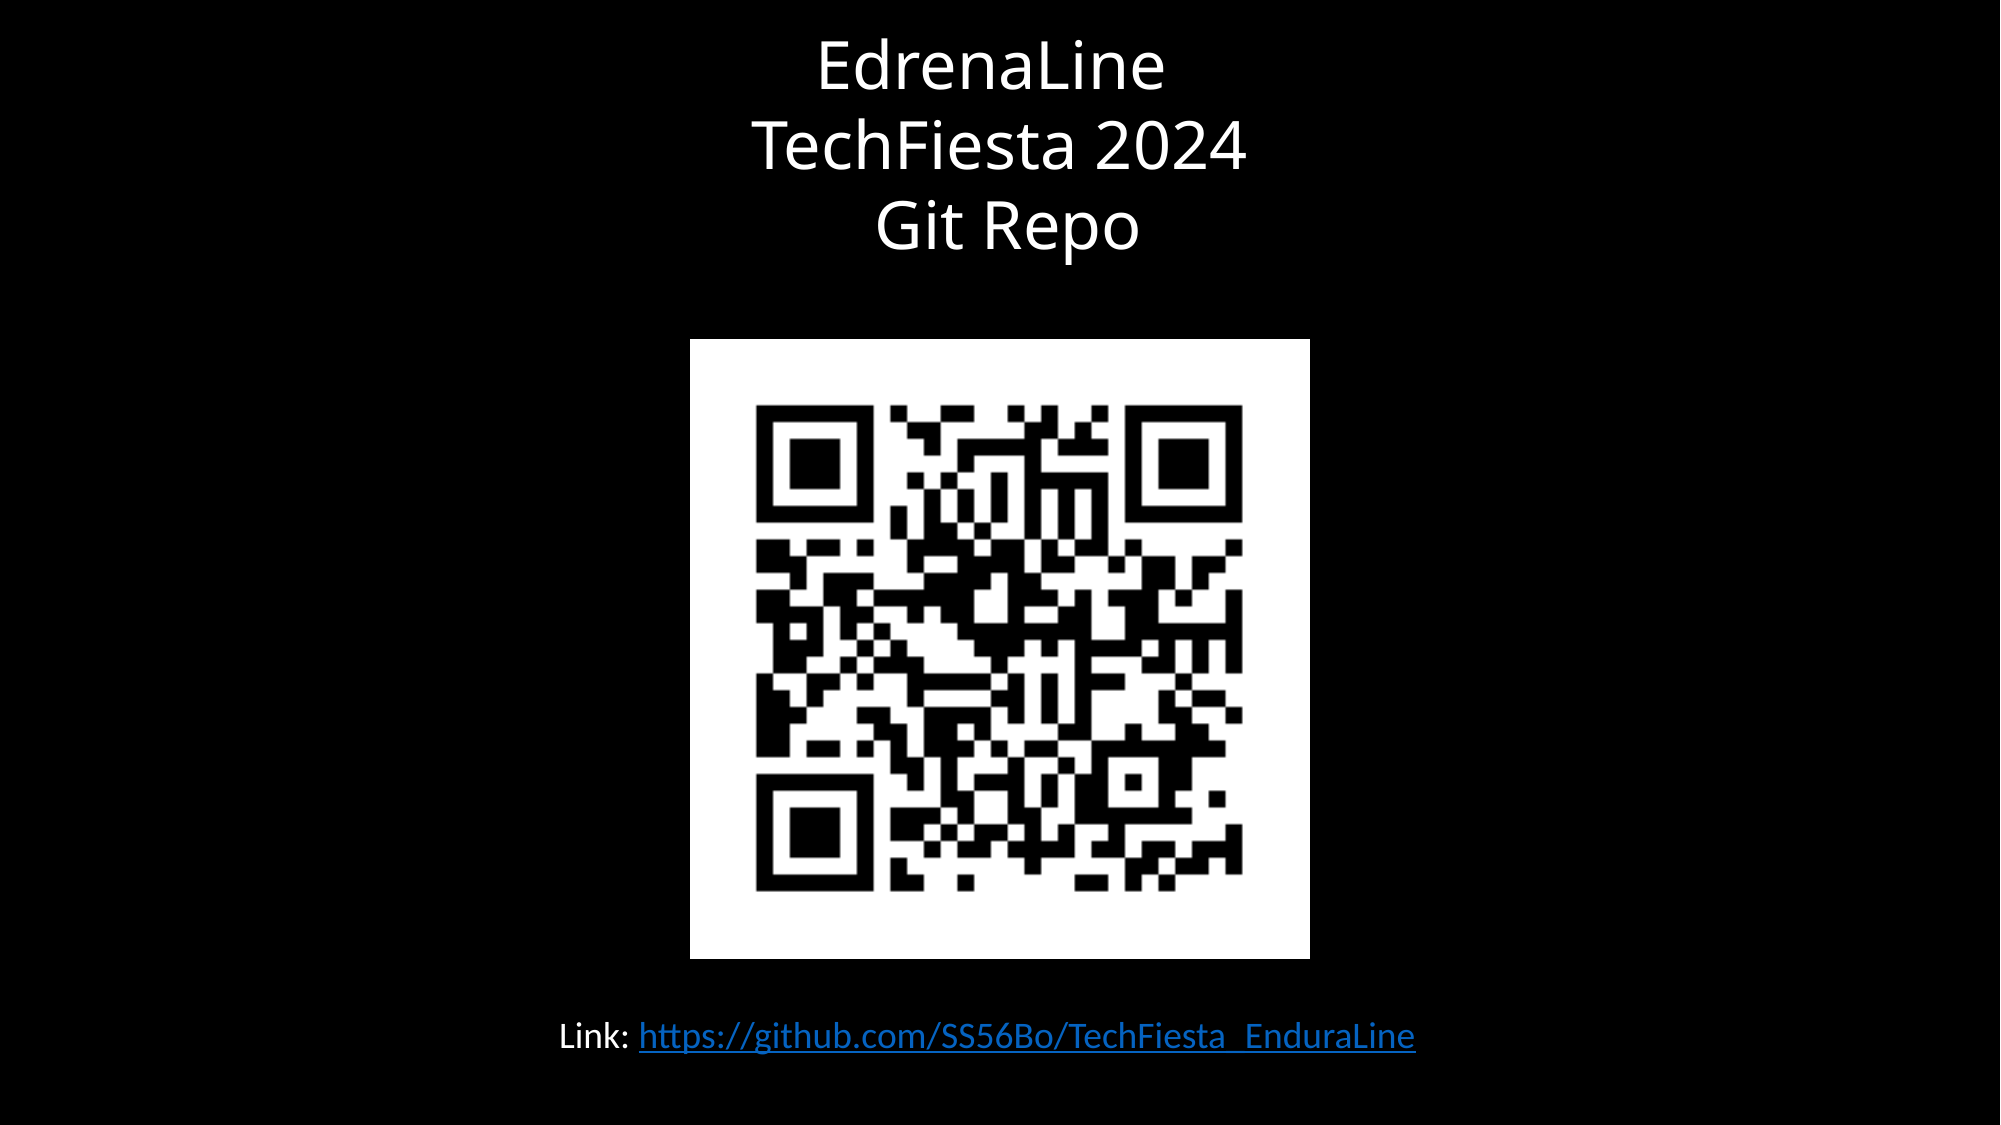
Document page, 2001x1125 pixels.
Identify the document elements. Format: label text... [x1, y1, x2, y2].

text_box EdrenaLine TechFiesta 2024 Git Repo [428, 15, 1572, 271]
picture [690, 339, 1310, 959]
text_box Link: https://github.com/SS56Bo/TechFiesta_EnduraLine [287, 1003, 1689, 1109]
